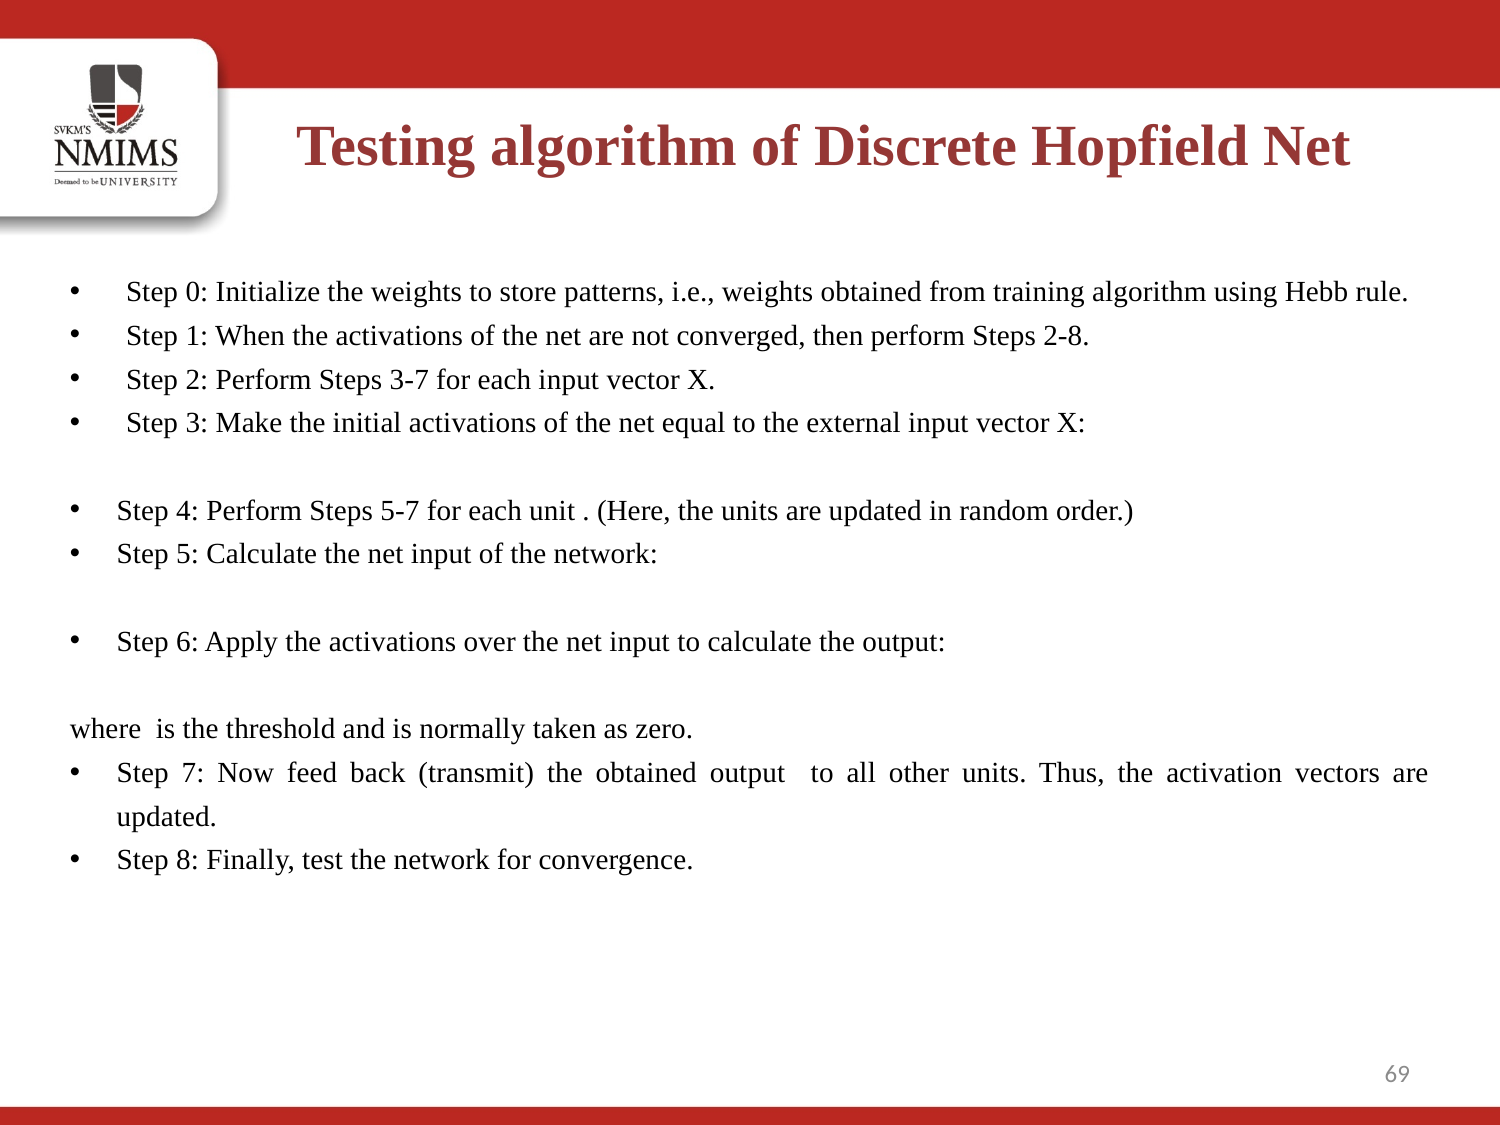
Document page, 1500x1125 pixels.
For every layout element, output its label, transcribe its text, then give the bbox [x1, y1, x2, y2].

text_box Testing algorithm of Discrete Hopfield Net [237, 99, 1425, 185]
slide_number 69 [1074, 1042, 1425, 1103]
picture [0, 0, 1500, 1125]
